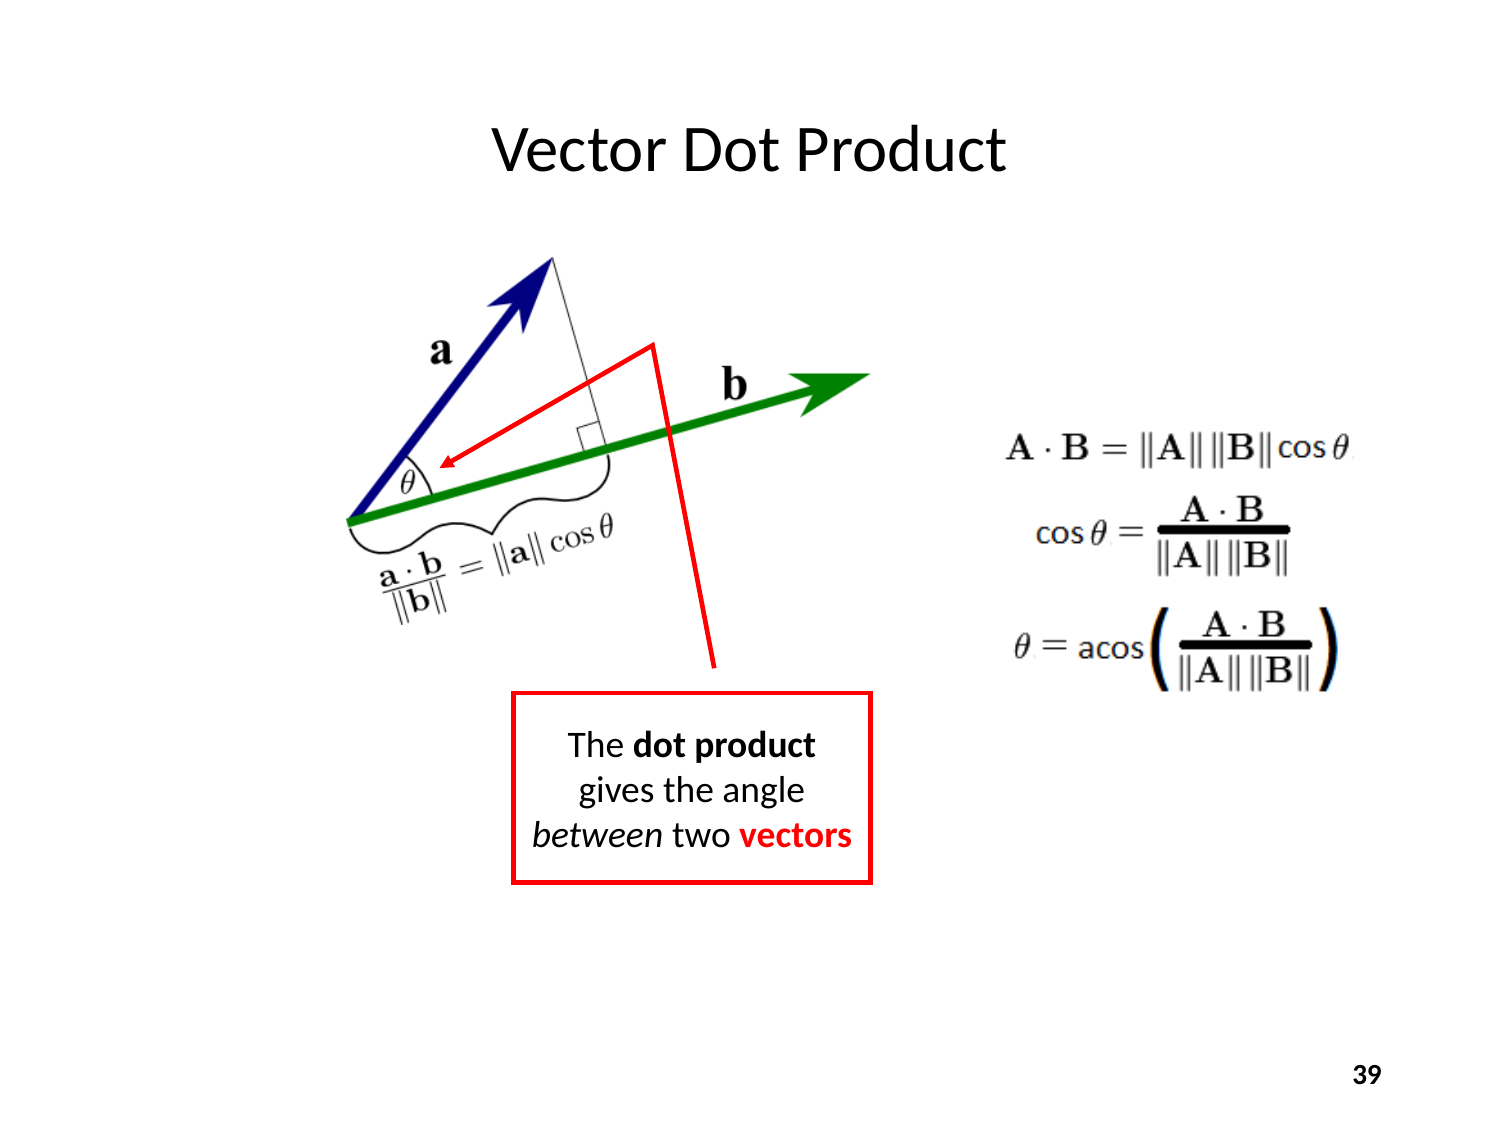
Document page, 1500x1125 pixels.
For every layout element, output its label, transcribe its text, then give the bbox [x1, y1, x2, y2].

picture [993, 425, 1358, 710]
text_box The dot product gives the angle between two vectors [513, 692, 872, 883]
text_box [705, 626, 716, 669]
title Vector Dot Product [103, 59, 1397, 241]
picture [346, 257, 871, 626]
slide_number 39 [1059, 1042, 1397, 1103]
